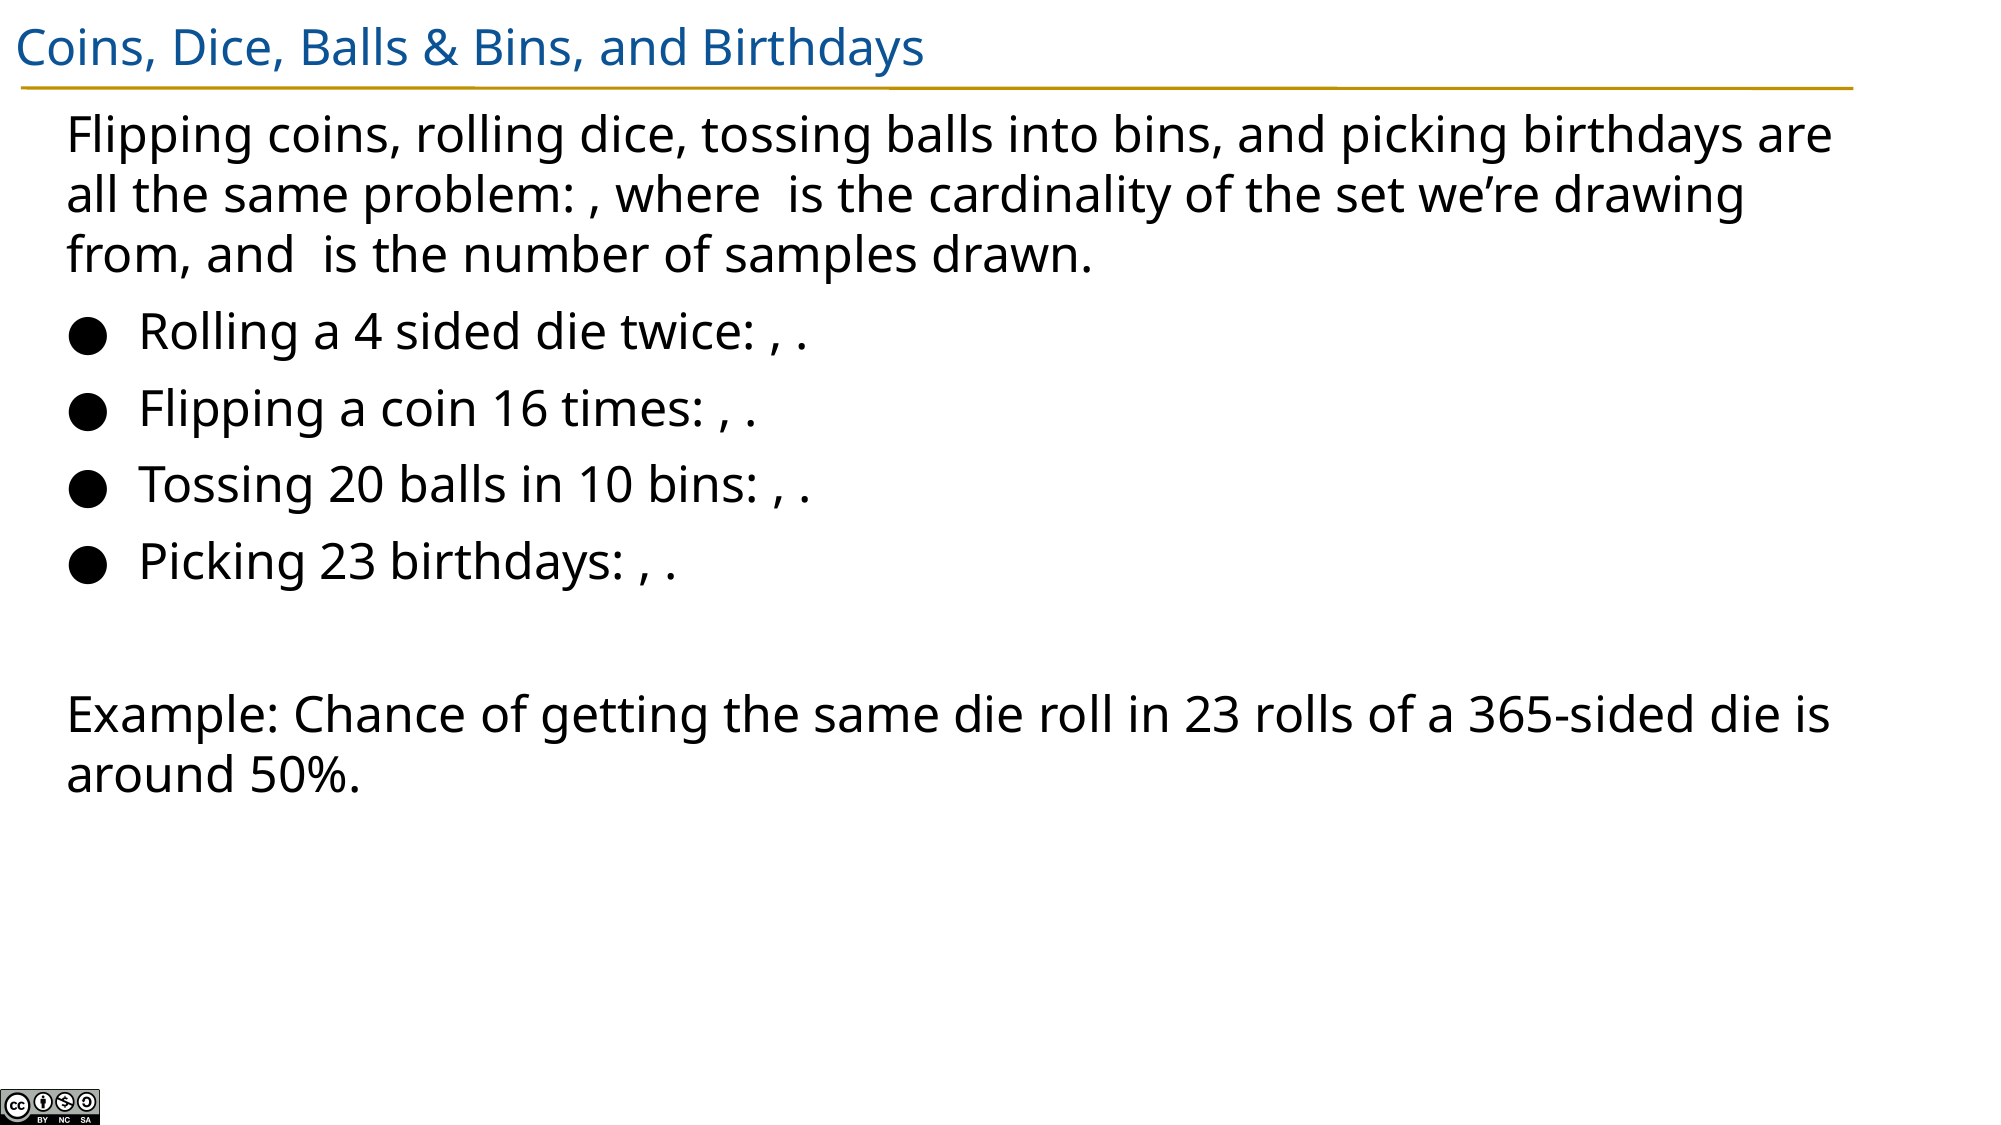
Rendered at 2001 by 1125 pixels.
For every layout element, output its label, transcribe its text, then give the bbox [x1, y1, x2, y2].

title Coins, Dice, Balls & Bins, and Birthdays [0, 0, 1864, 87]
picture [0, 1089, 100, 1125]
